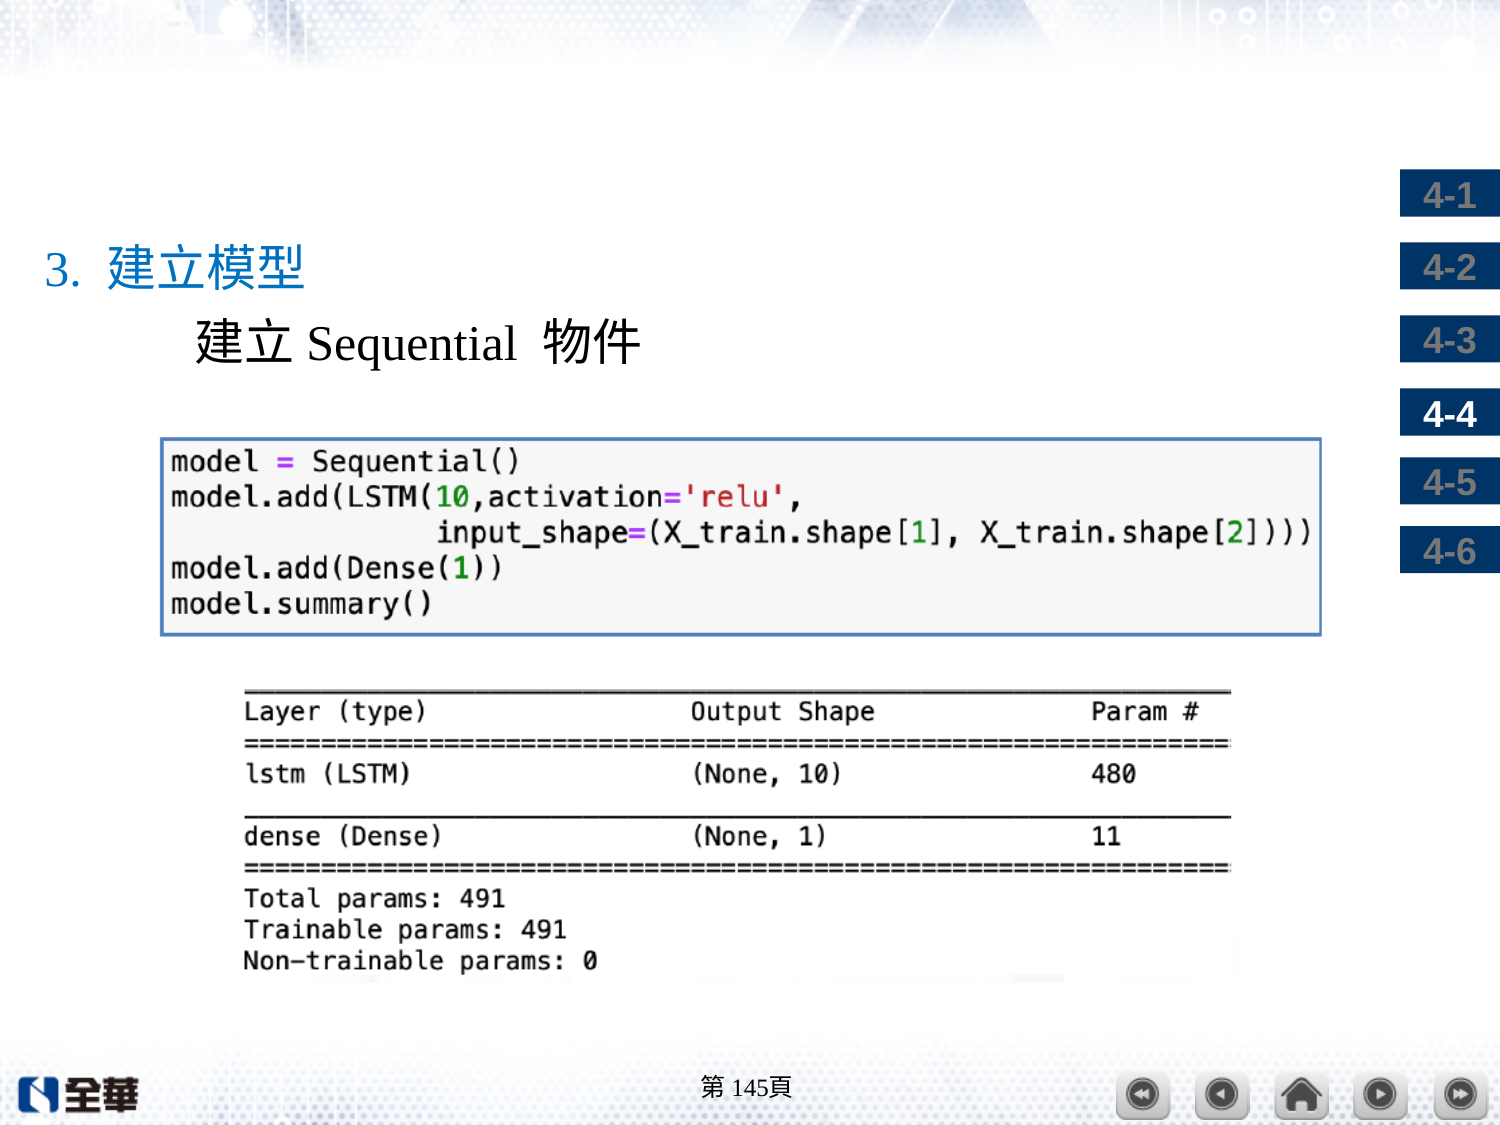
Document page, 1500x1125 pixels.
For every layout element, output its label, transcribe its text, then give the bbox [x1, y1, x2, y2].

list 3. 建立模型 建立Sequential 物件 [29, 219, 1386, 1048]
picture [0, 0, 1500, 1125]
